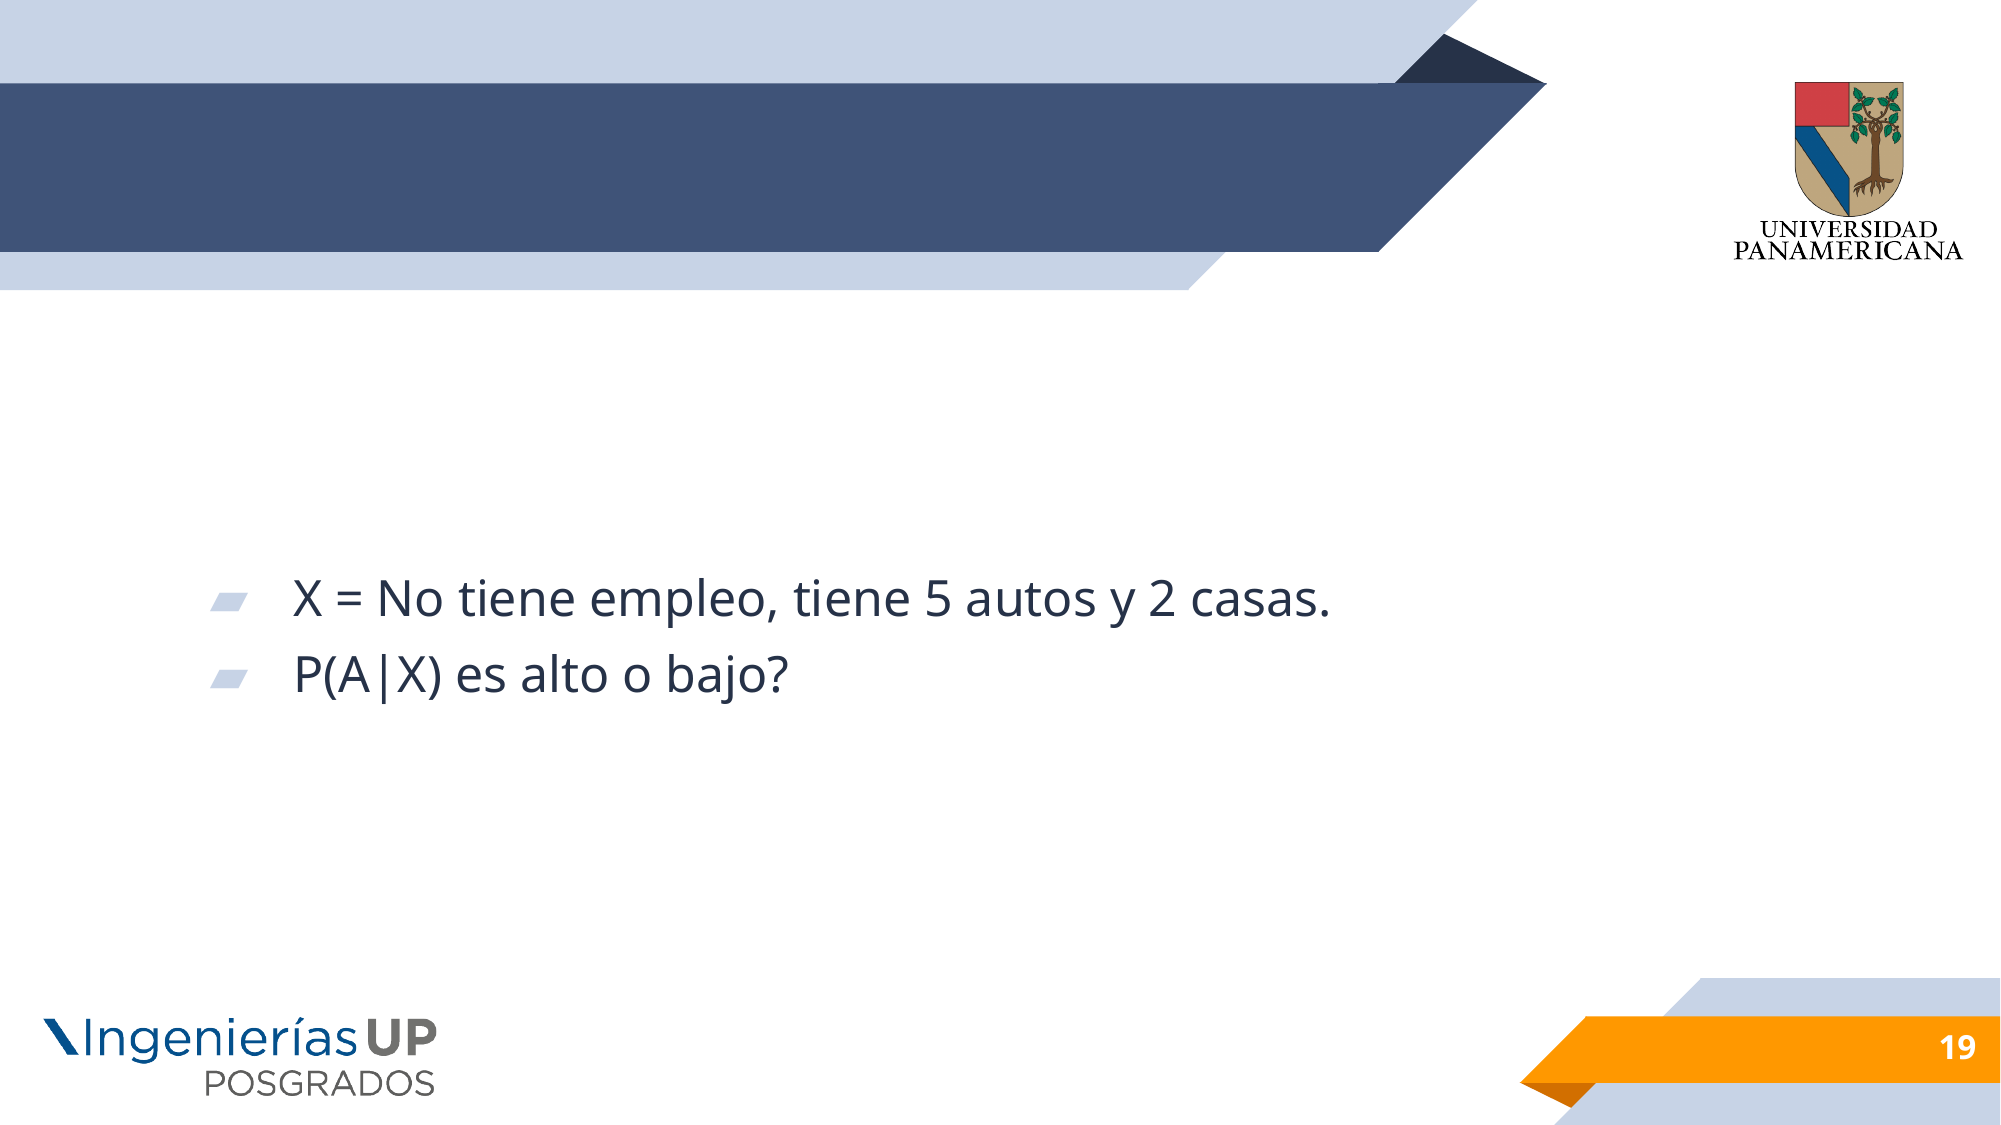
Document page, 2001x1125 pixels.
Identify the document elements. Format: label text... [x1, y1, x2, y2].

list X = No tiene empleo, tiene 5 autos y 2 casas. P(A|X) es alto o bajo? [178, 290, 1520, 979]
picture [20, 983, 459, 1125]
picture [1715, 59, 1986, 280]
slide_number 19 [1666, 1014, 1992, 1084]
